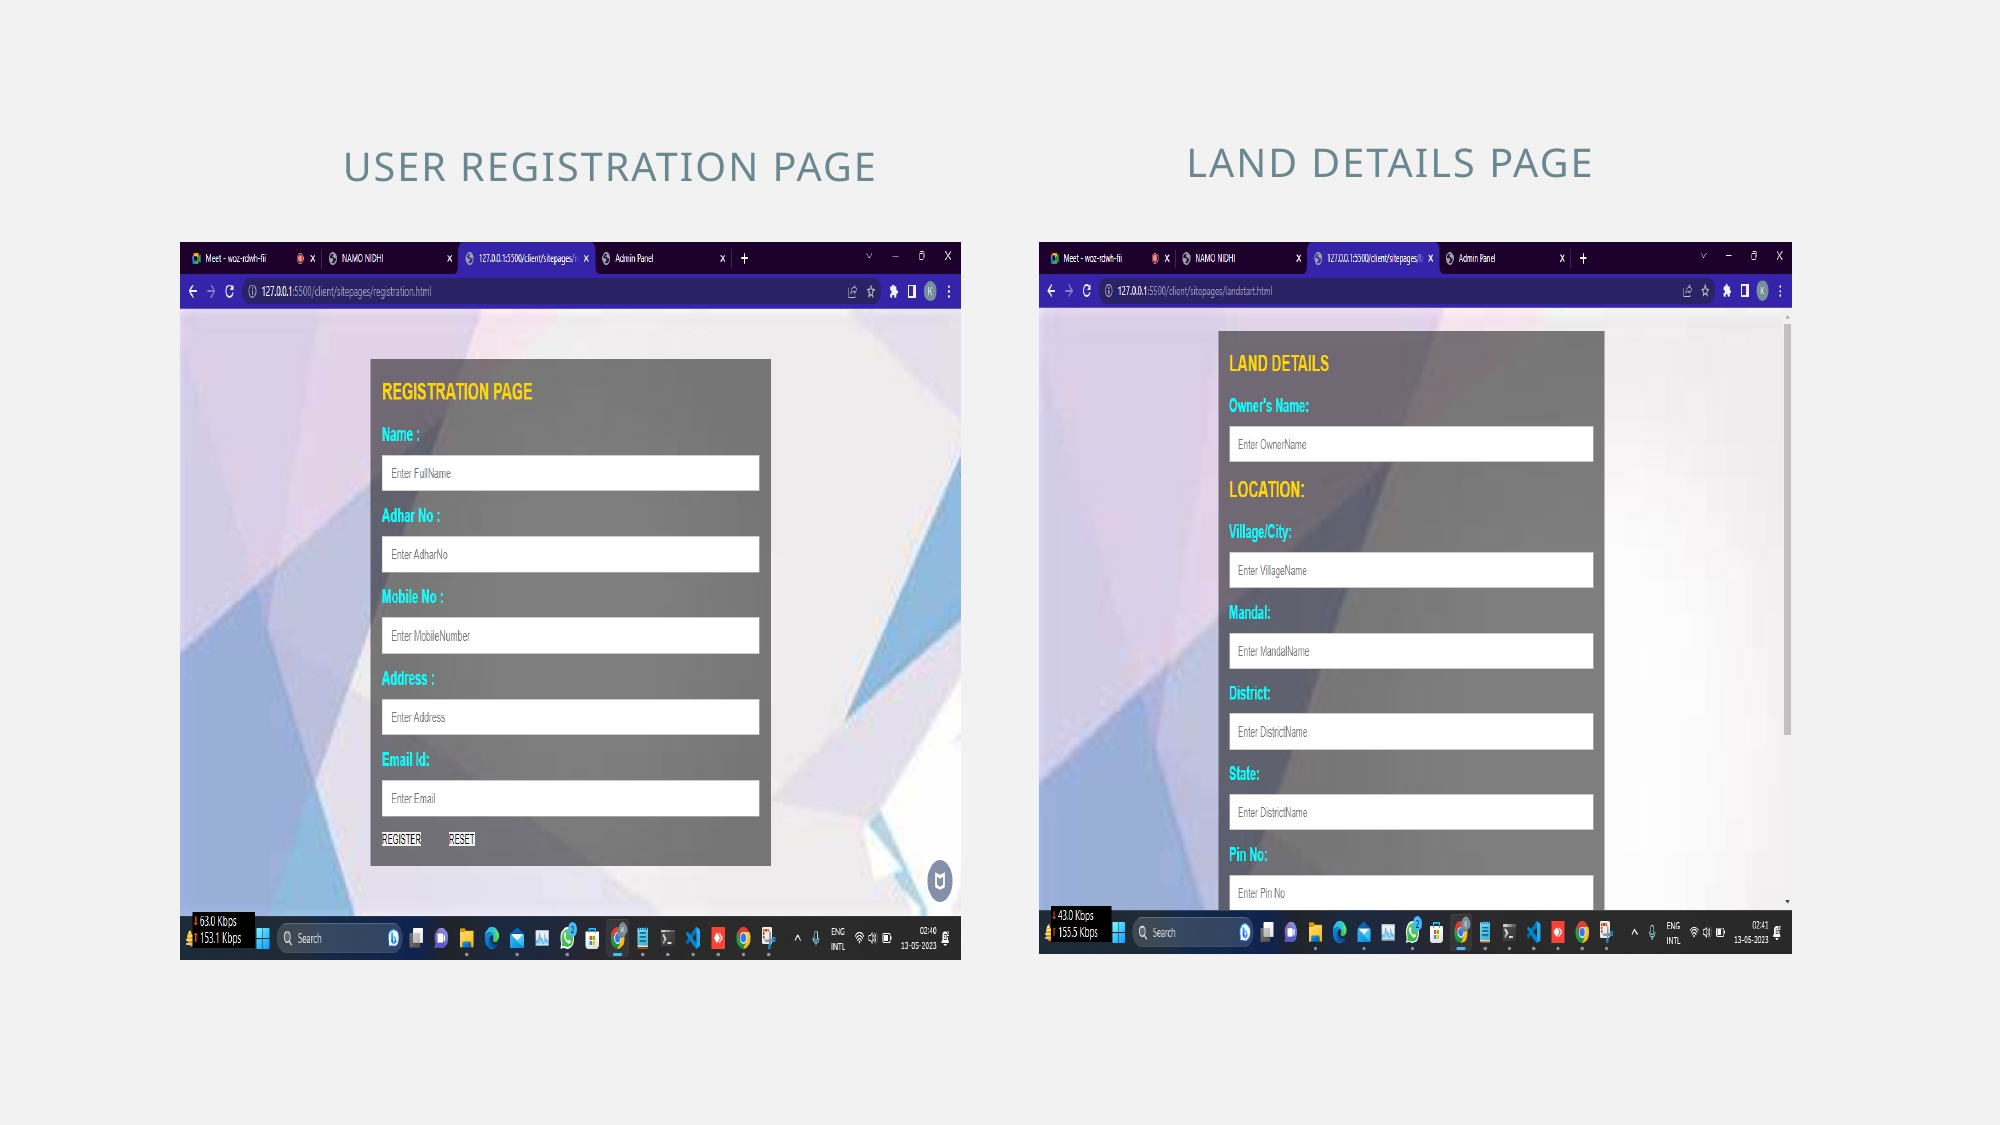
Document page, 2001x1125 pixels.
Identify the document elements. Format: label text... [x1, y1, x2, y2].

list LAND DETAILS PAGE [1039, 81, 1741, 193]
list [1039, 242, 1792, 954]
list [179, 242, 961, 960]
list USER REGISTRATION PAGE [259, 98, 961, 198]
